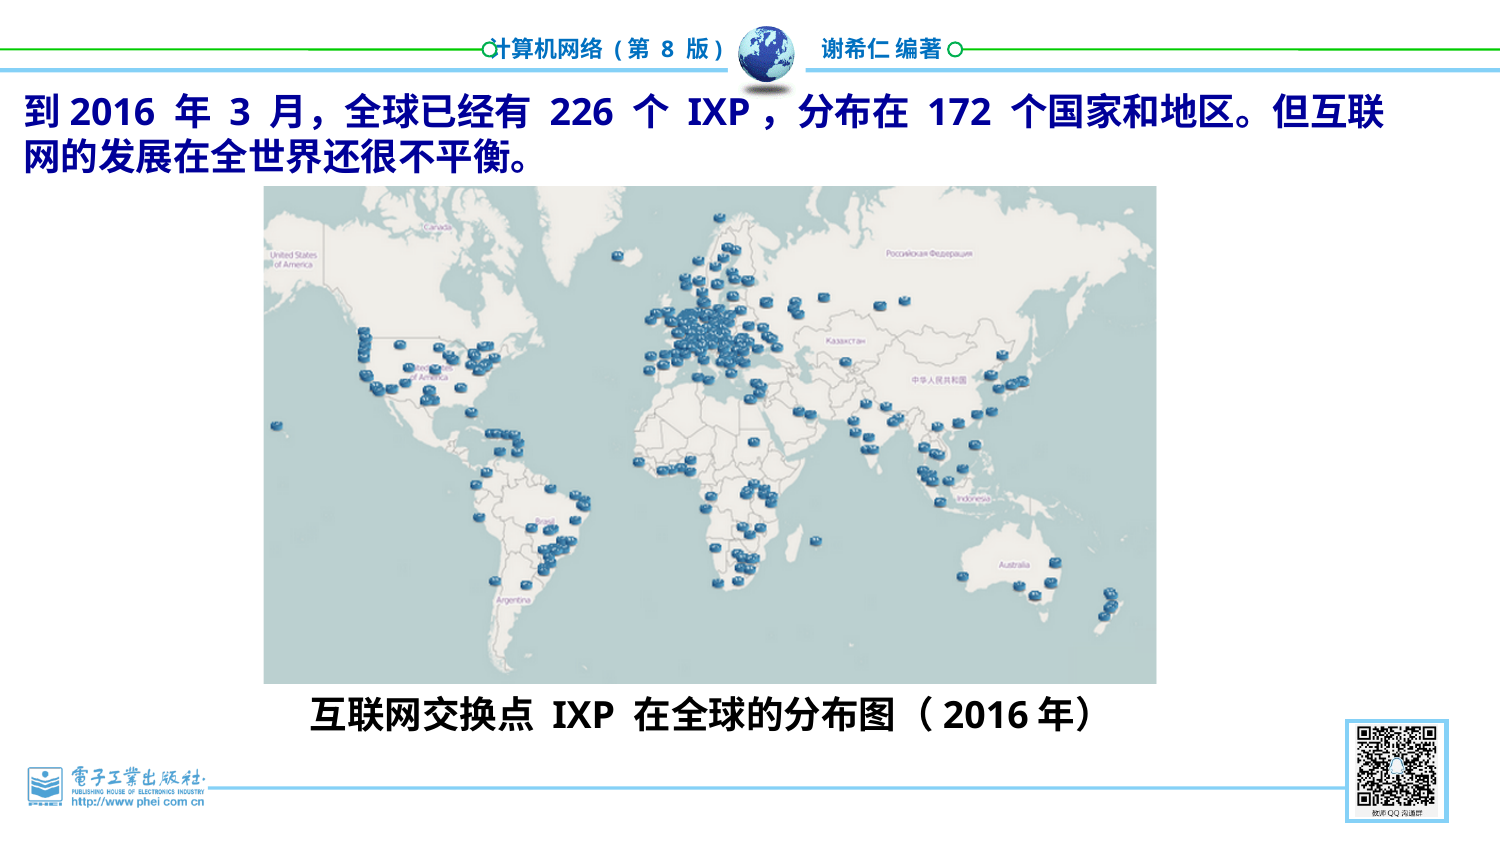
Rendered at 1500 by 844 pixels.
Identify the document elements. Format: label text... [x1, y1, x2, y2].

text_box 互联网交换点 IXP 在全球的分布图（2016年） [55, 683, 1367, 744]
picture [1355, 724, 1438, 817]
picture [23, 764, 208, 809]
picture [263, 186, 1160, 684]
text_box 到2016 年 3 月，全球已经有 226 个 IXP，分布在 172 个国家和地区。但互联网的发展在全世界还很不平衡。 [8, 80, 1415, 186]
picture [736, 24, 796, 80]
